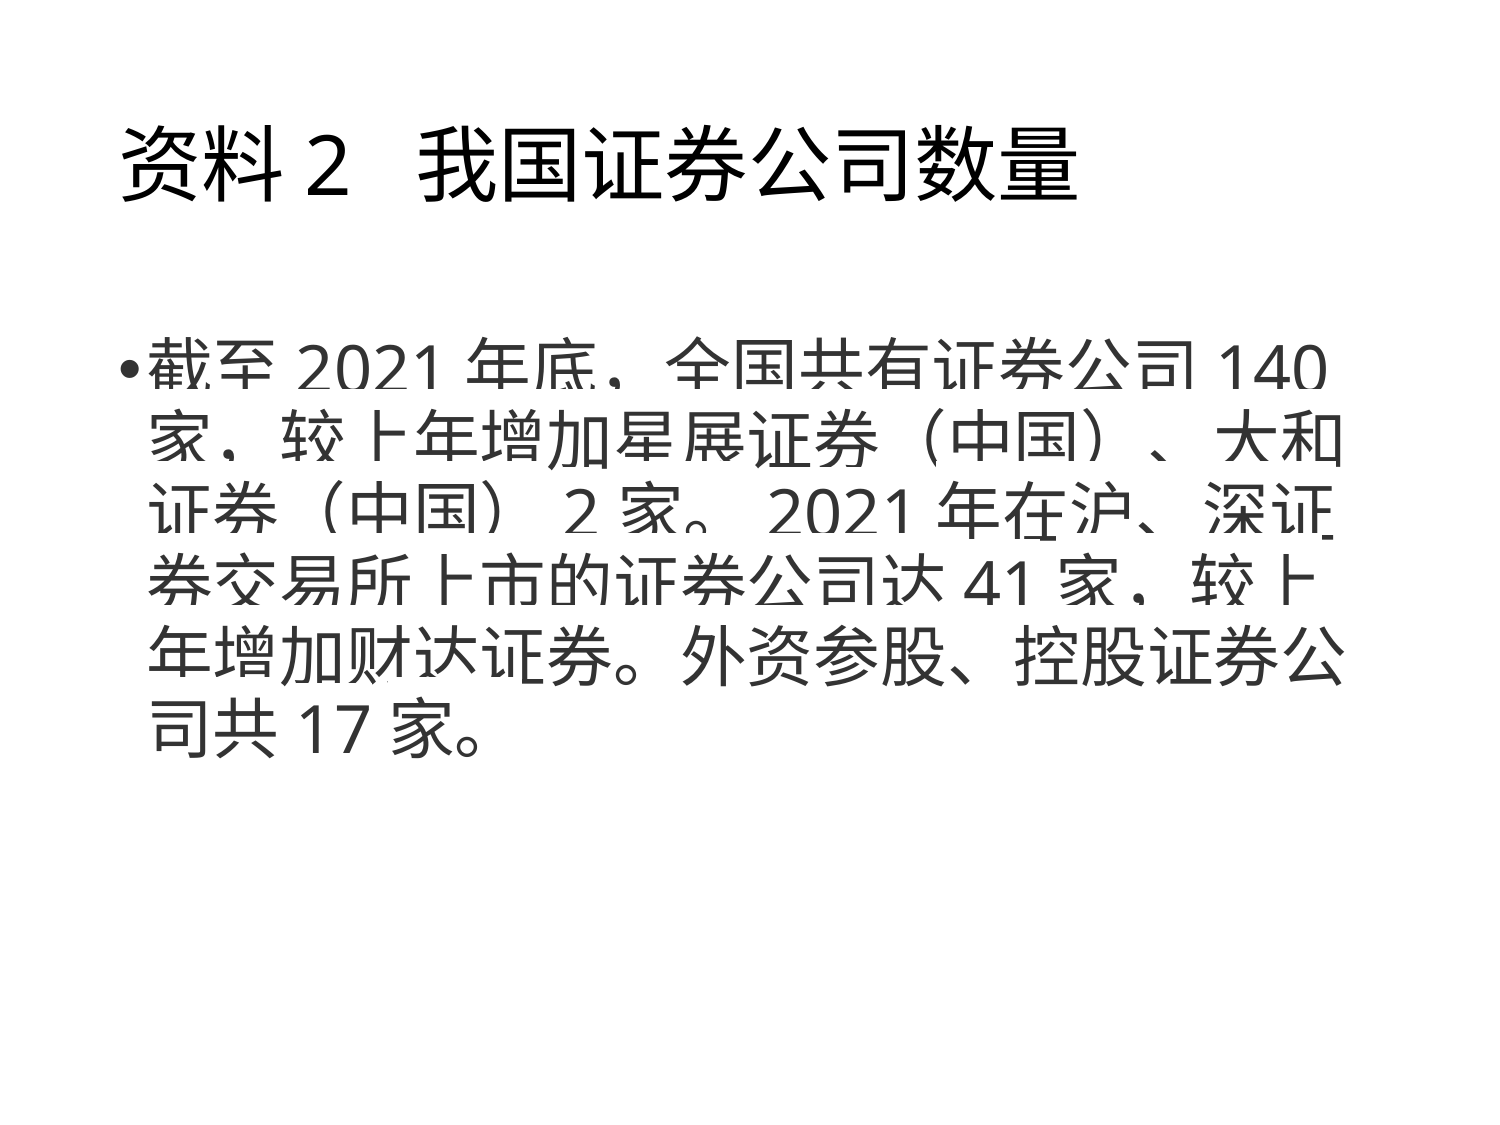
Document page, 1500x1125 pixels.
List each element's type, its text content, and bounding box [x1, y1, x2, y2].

list 截至2021年底，全国共有证券公司140家，较上年增加星展证券（中国）、大和证券（中国）2家。2021年在沪、深证券交易所上市的证券公司达41家，较上年增加财达证券。外资参股、控股证券公司共17家。 [103, 328, 1397, 967]
title 资料2 我国证券公司数量 [103, 59, 1397, 278]
